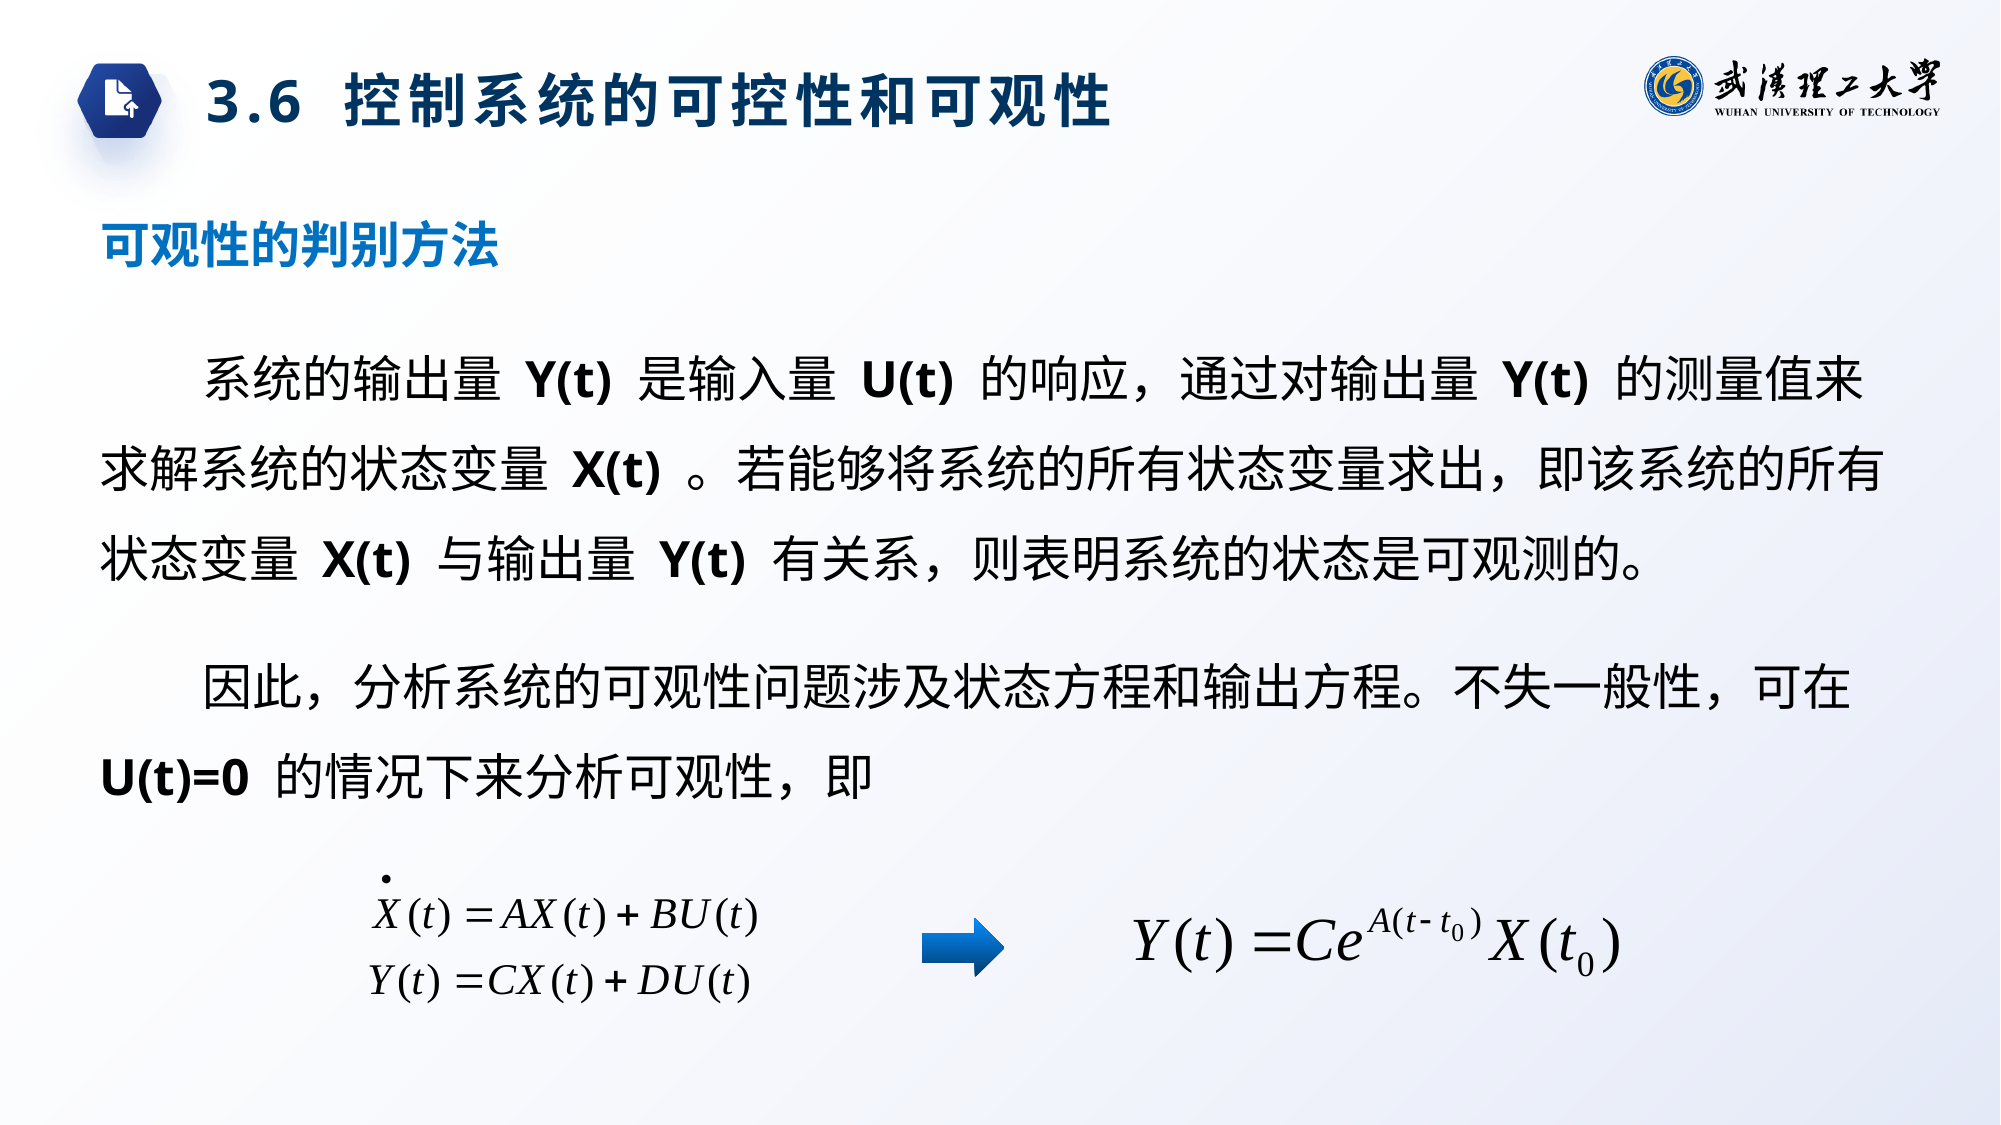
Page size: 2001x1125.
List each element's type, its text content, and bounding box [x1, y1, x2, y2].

text_box 可观性的判别方法 [85, 206, 583, 282]
text_box [921, 918, 1005, 978]
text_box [1125, 894, 1631, 992]
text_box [363, 859, 765, 1013]
text_box 系统的输出量 Y(t) 是输入量 U(t) 的响应，通过对输出量 Y(t) 的测量值来求解系统的状态变量 X(t) 。若能够将系统的所有状态变量求出，即该系统的所有状态变量 X(t) 与输出量 Y(t) 有关系，则表明系统的状态是可观测的。 因此，分析系统的可观性问题涉及状态方程和输出方程。不失一般性，可在U(t)=0 的情况下来分析可观性，即 [84, 310, 1916, 813]
picture [0, 0, 2000, 1125]
list 3.6 控制系统的可控性和可观性 [191, 56, 1624, 143]
